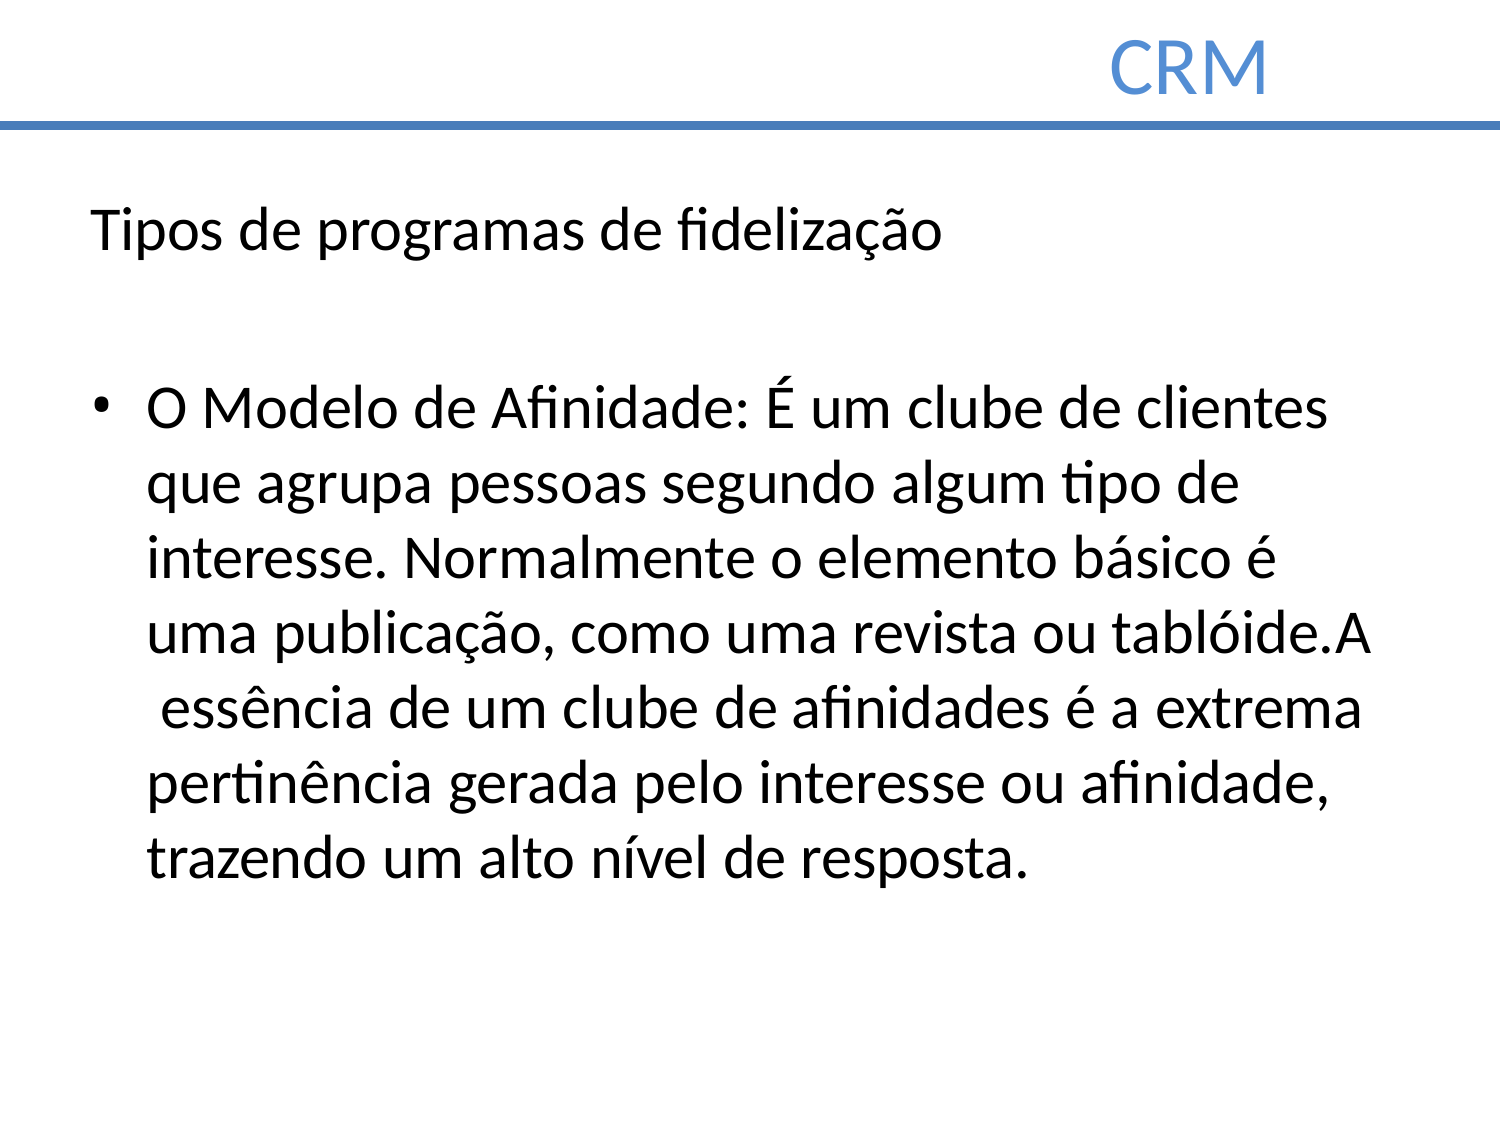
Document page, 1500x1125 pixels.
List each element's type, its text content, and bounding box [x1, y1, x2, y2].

text_box Tipos de programas de fidelização O Modelo de Afinidade: É um clube de clientes que agrupa pessoas segundo algum tipo de interesse. Normalmente o elemento básico é uma publicação, como uma revista ou tablóide.A essência de um clube de afinidades é a extrema pertinência gerada pelo interesse ou afinidade, trazendo um alto nível de resposta. [87, 185, 1382, 891]
title CRM [226, 8, 1273, 199]
